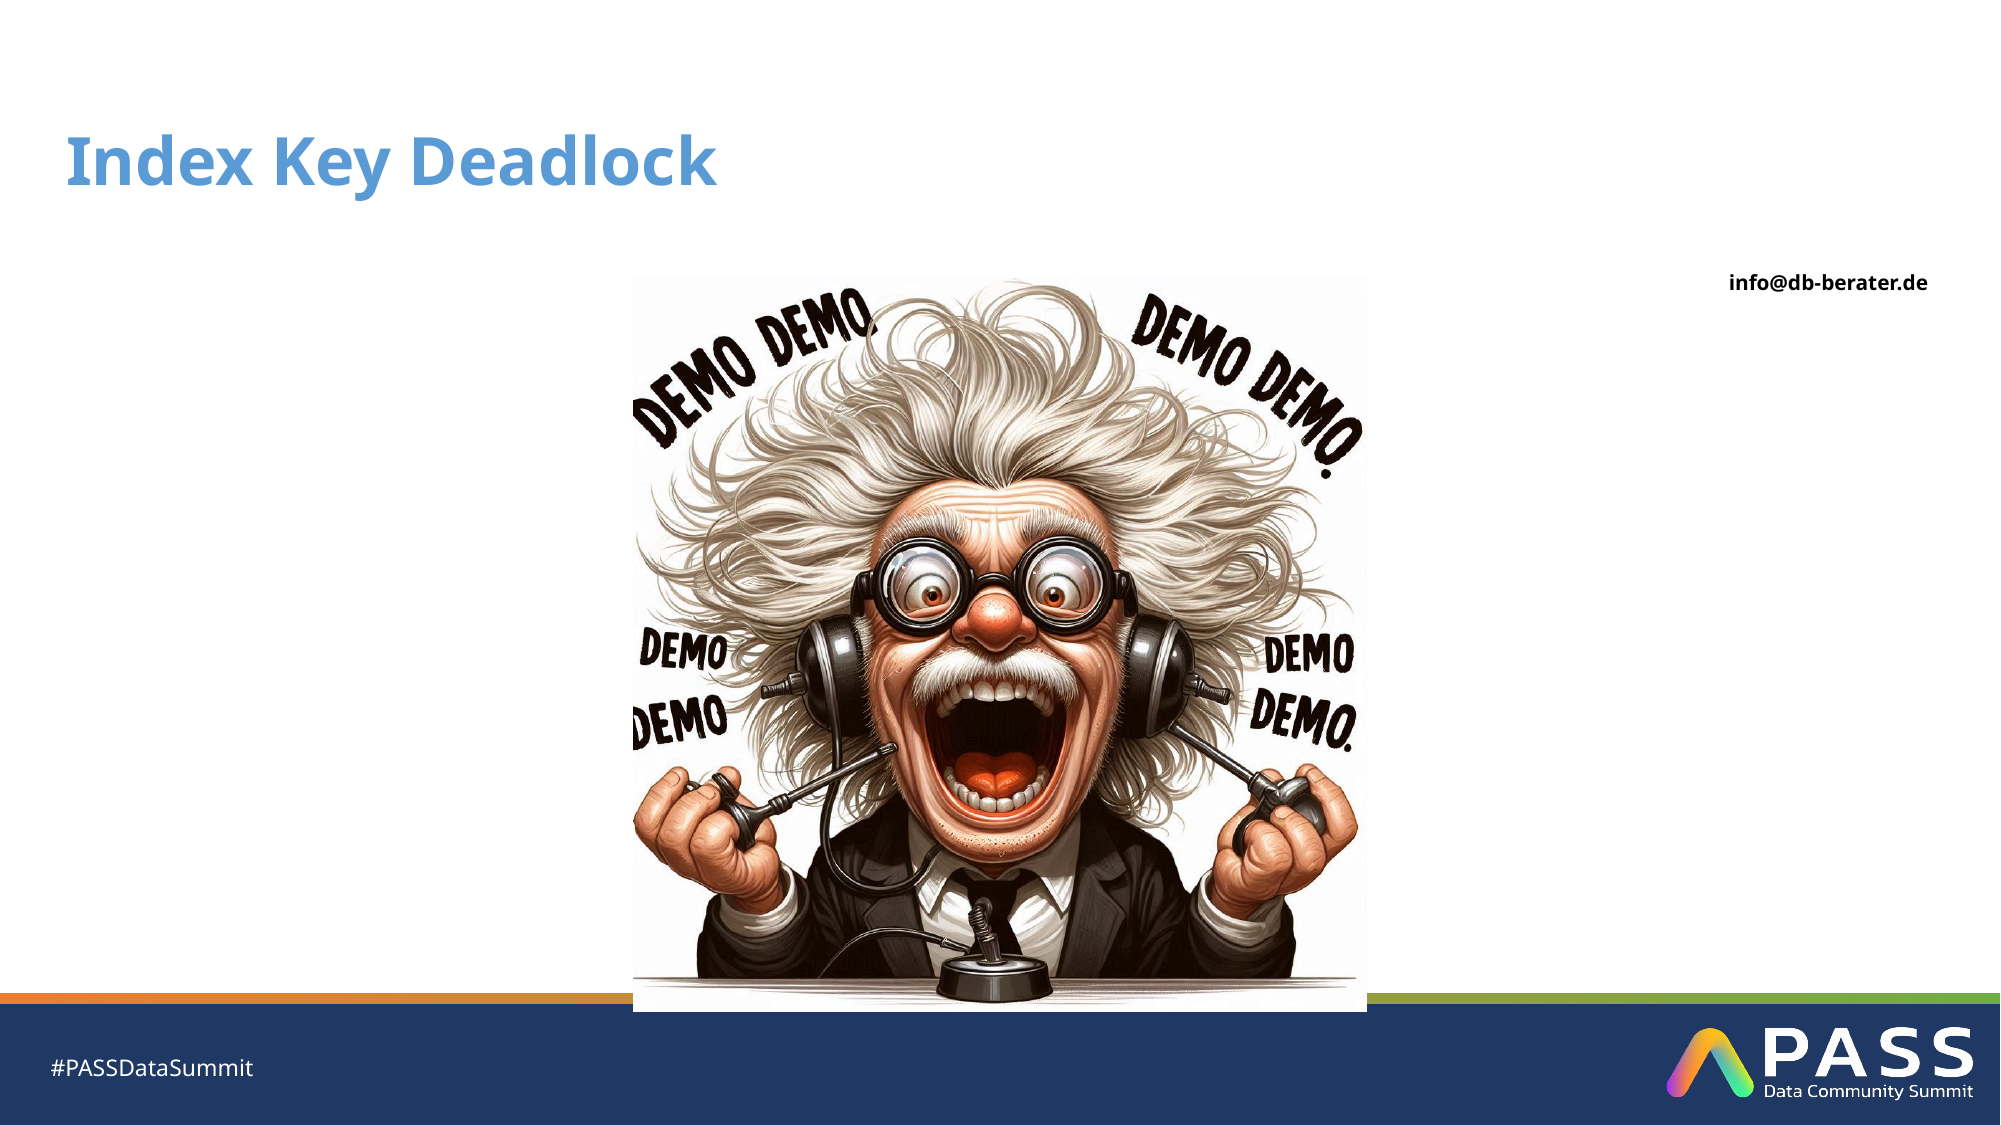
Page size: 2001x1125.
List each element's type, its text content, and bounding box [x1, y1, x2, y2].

title Index Key Deadlock [54, 72, 1473, 256]
picture [633, 278, 1367, 1012]
picture [1662, 1025, 1977, 1103]
